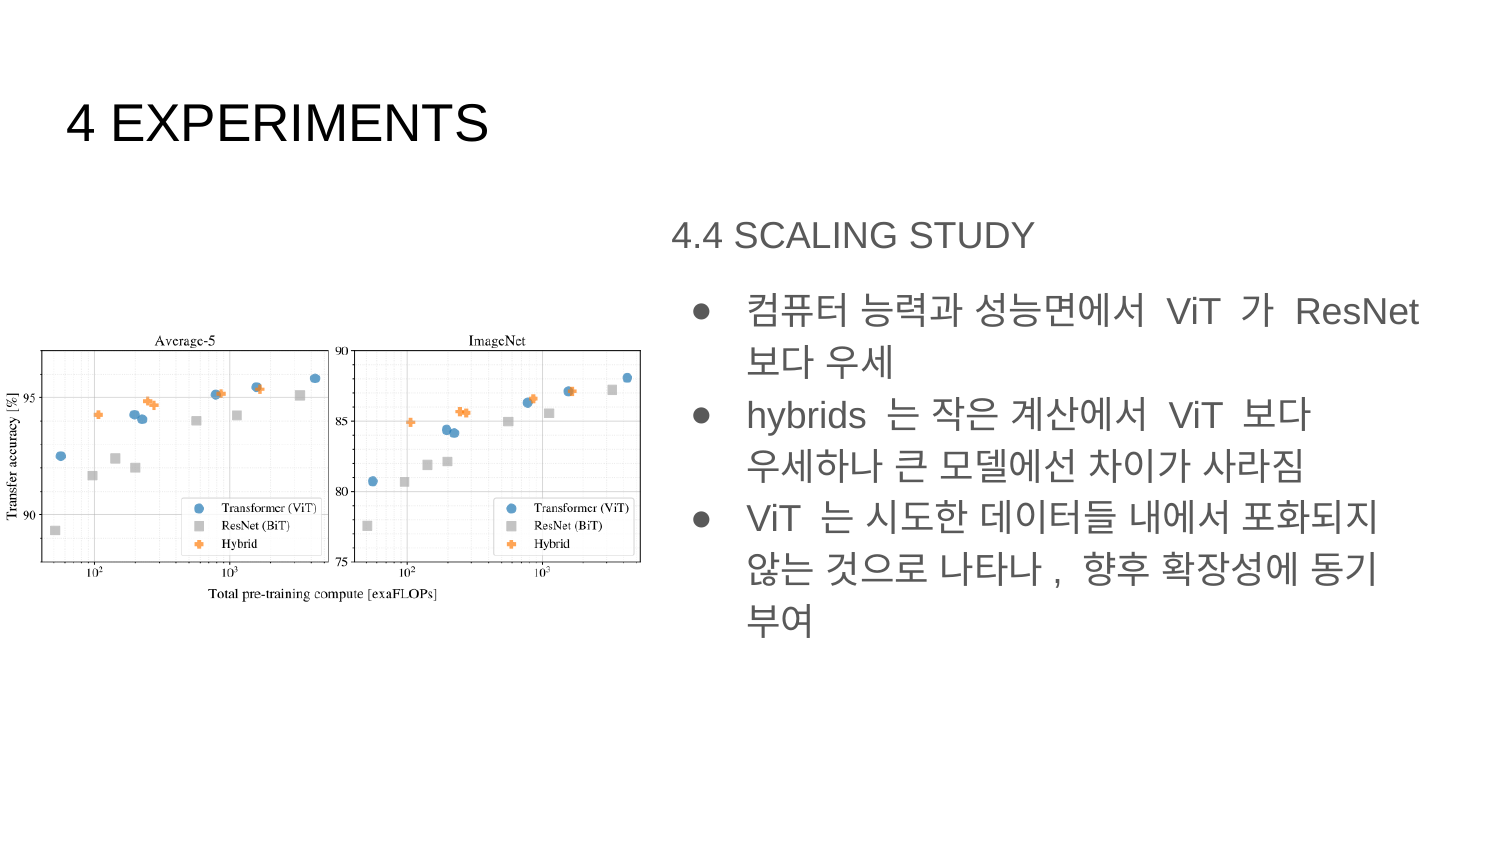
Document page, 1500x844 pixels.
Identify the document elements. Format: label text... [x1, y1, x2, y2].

title 4 EXPERIMENTS [51, 72, 1449, 167]
picture [0, 334, 657, 604]
list 4.4 SCALING STUDY 컴퓨터 능력과 성능면에서 ViT 가 ResNet 보다 우세 hybrids 는 작은 계산에서 ViT 보다 우세하나 큰 모델에선 차이가 사라짐 ViT 는 시도한 데이터들 내에서 포화되지 않는 것으로 나타나, 향후 확장성에 동기 부여 [656, 189, 1449, 750]
